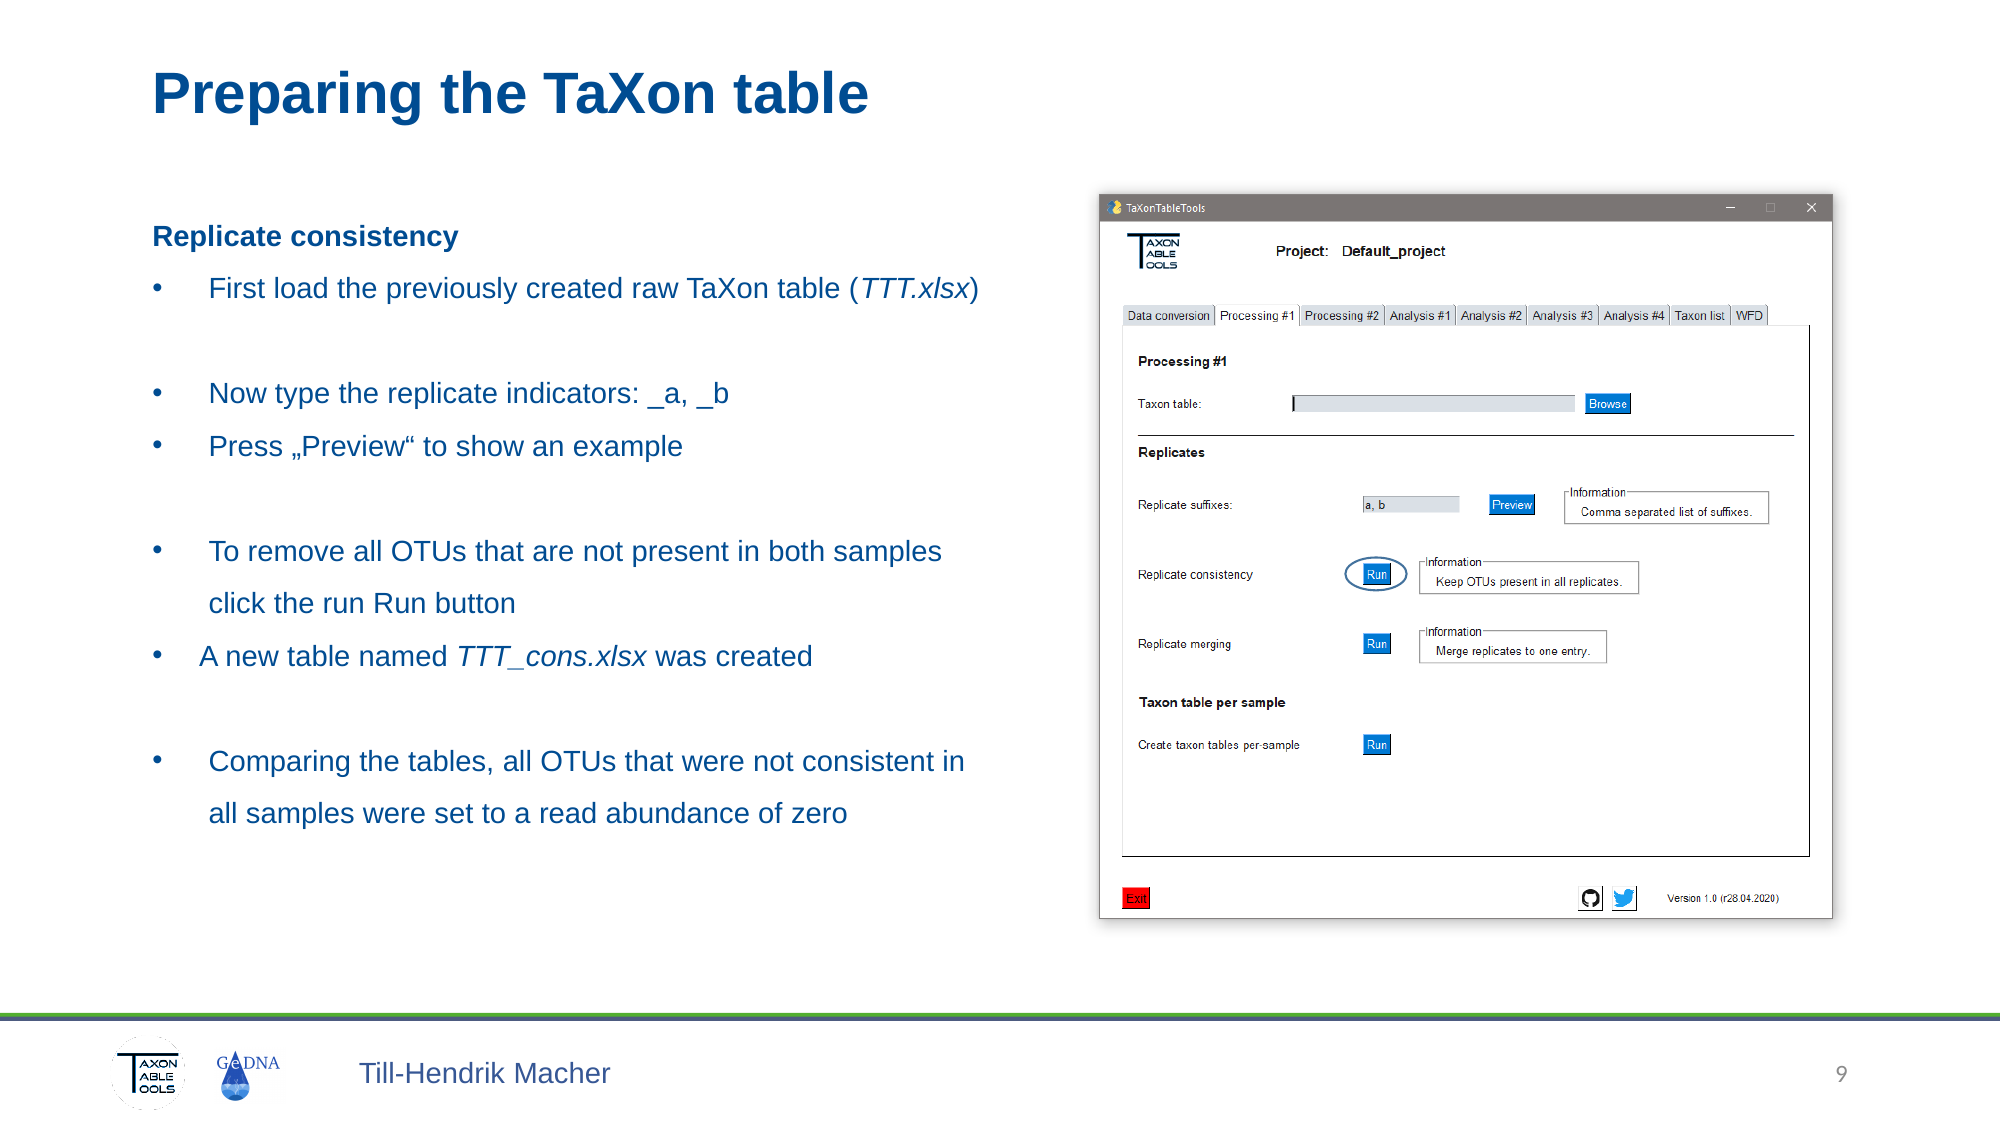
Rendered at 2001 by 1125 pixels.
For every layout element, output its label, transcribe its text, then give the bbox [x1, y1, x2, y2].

text_box 9 [1412, 1042, 1863, 1103]
picture [1072, 172, 1863, 953]
text_box Replicate consistency First load the previously created raw TaXon table (TTT.xlsx) Now type the replicate indicators: _a, _b Press „Preview“ to show an example To remove all OTUs that are not present in both samples click the run Run button A new table named TTT_cons.xlsx was created Comparing the tables, all OTUs that were not consistent in all samples were set to a read abundance of zero [137, 192, 1000, 989]
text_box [110, 1035, 635, 1110]
text_box Preparing the TaXon table [137, 0, 1863, 189]
